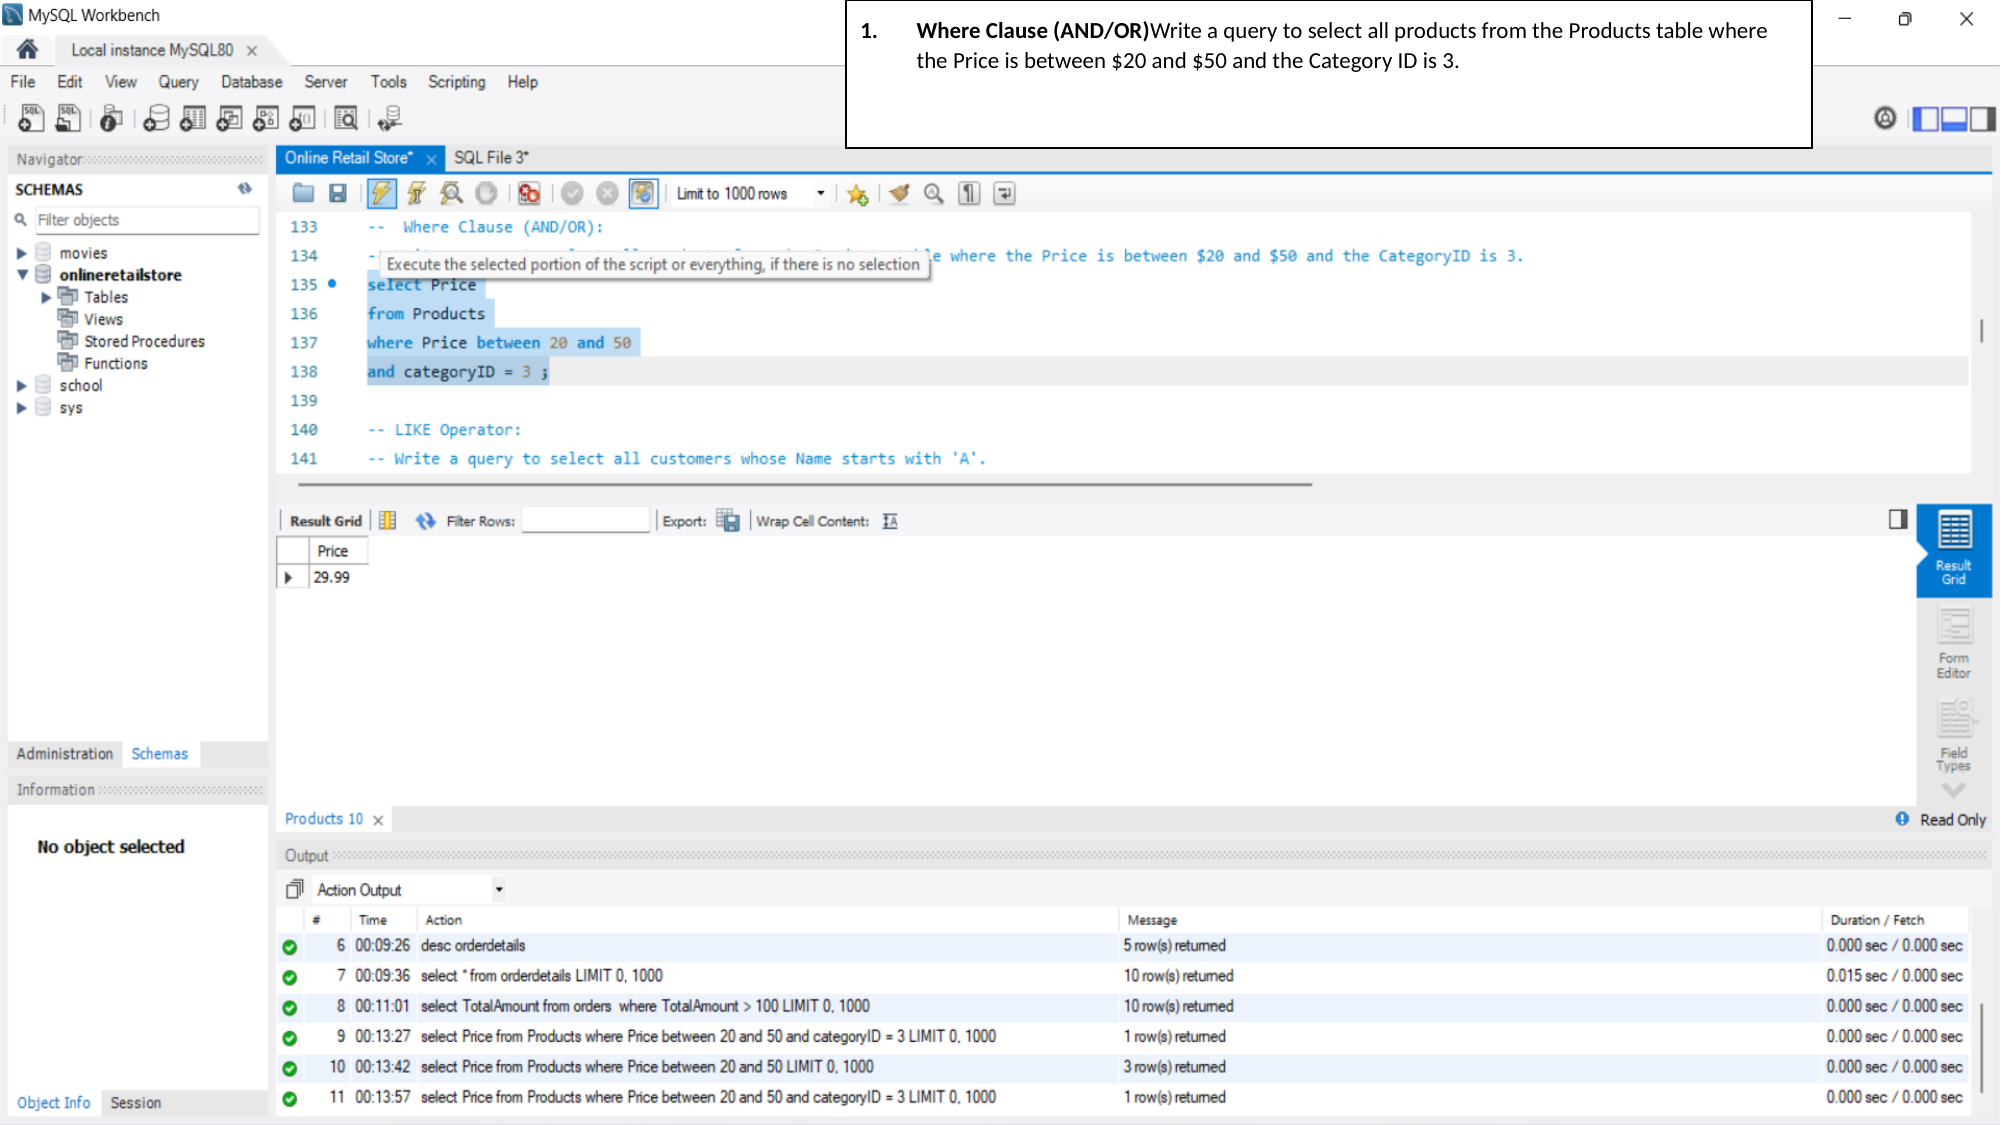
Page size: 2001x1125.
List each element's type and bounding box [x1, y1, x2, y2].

list [0, 0, 2000, 1125]
